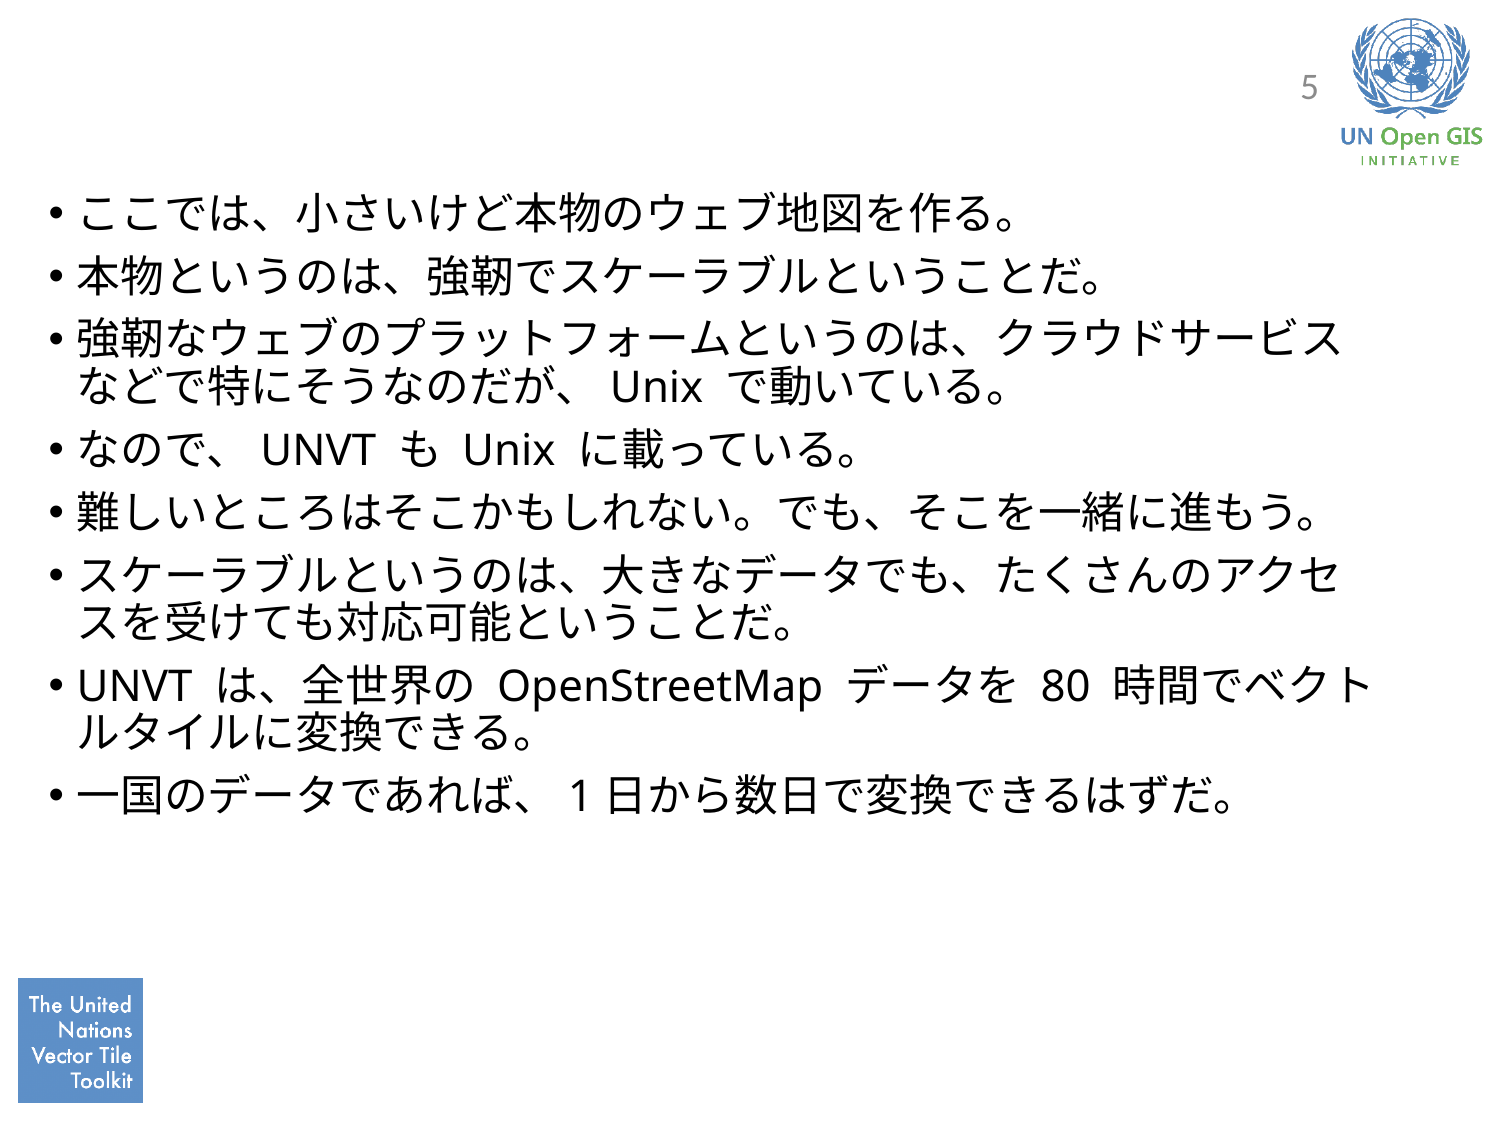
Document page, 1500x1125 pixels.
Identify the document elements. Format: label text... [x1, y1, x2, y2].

slide_number 5 [1240, 54, 1335, 115]
list ここでは、小さいけど本物のウェブ地図を作る。 本物というのは、強靭でスケーラブルということだ。 強靭なウェブのプラットフォームというのは、クラウドサービスなどで特にそうなのだが、Unix で動いている。 なので、UNVT も Unix に載っている。 難しいところはそこかもしれない。でも、そこを一緒に進もう。 スケーラブルというのは、大きなデータでも、たくさんのアクセスを受けても対応可能ということだ。 UNVT は、全世界の OpenStreetMap データを 80 時間でベクトルタイルに変換できる。 一国のデータであれば、1日から数日で変換できるはずだ。 [33, 183, 1397, 1014]
picture [1319, 0, 1500, 184]
picture [18, 978, 143, 1103]
